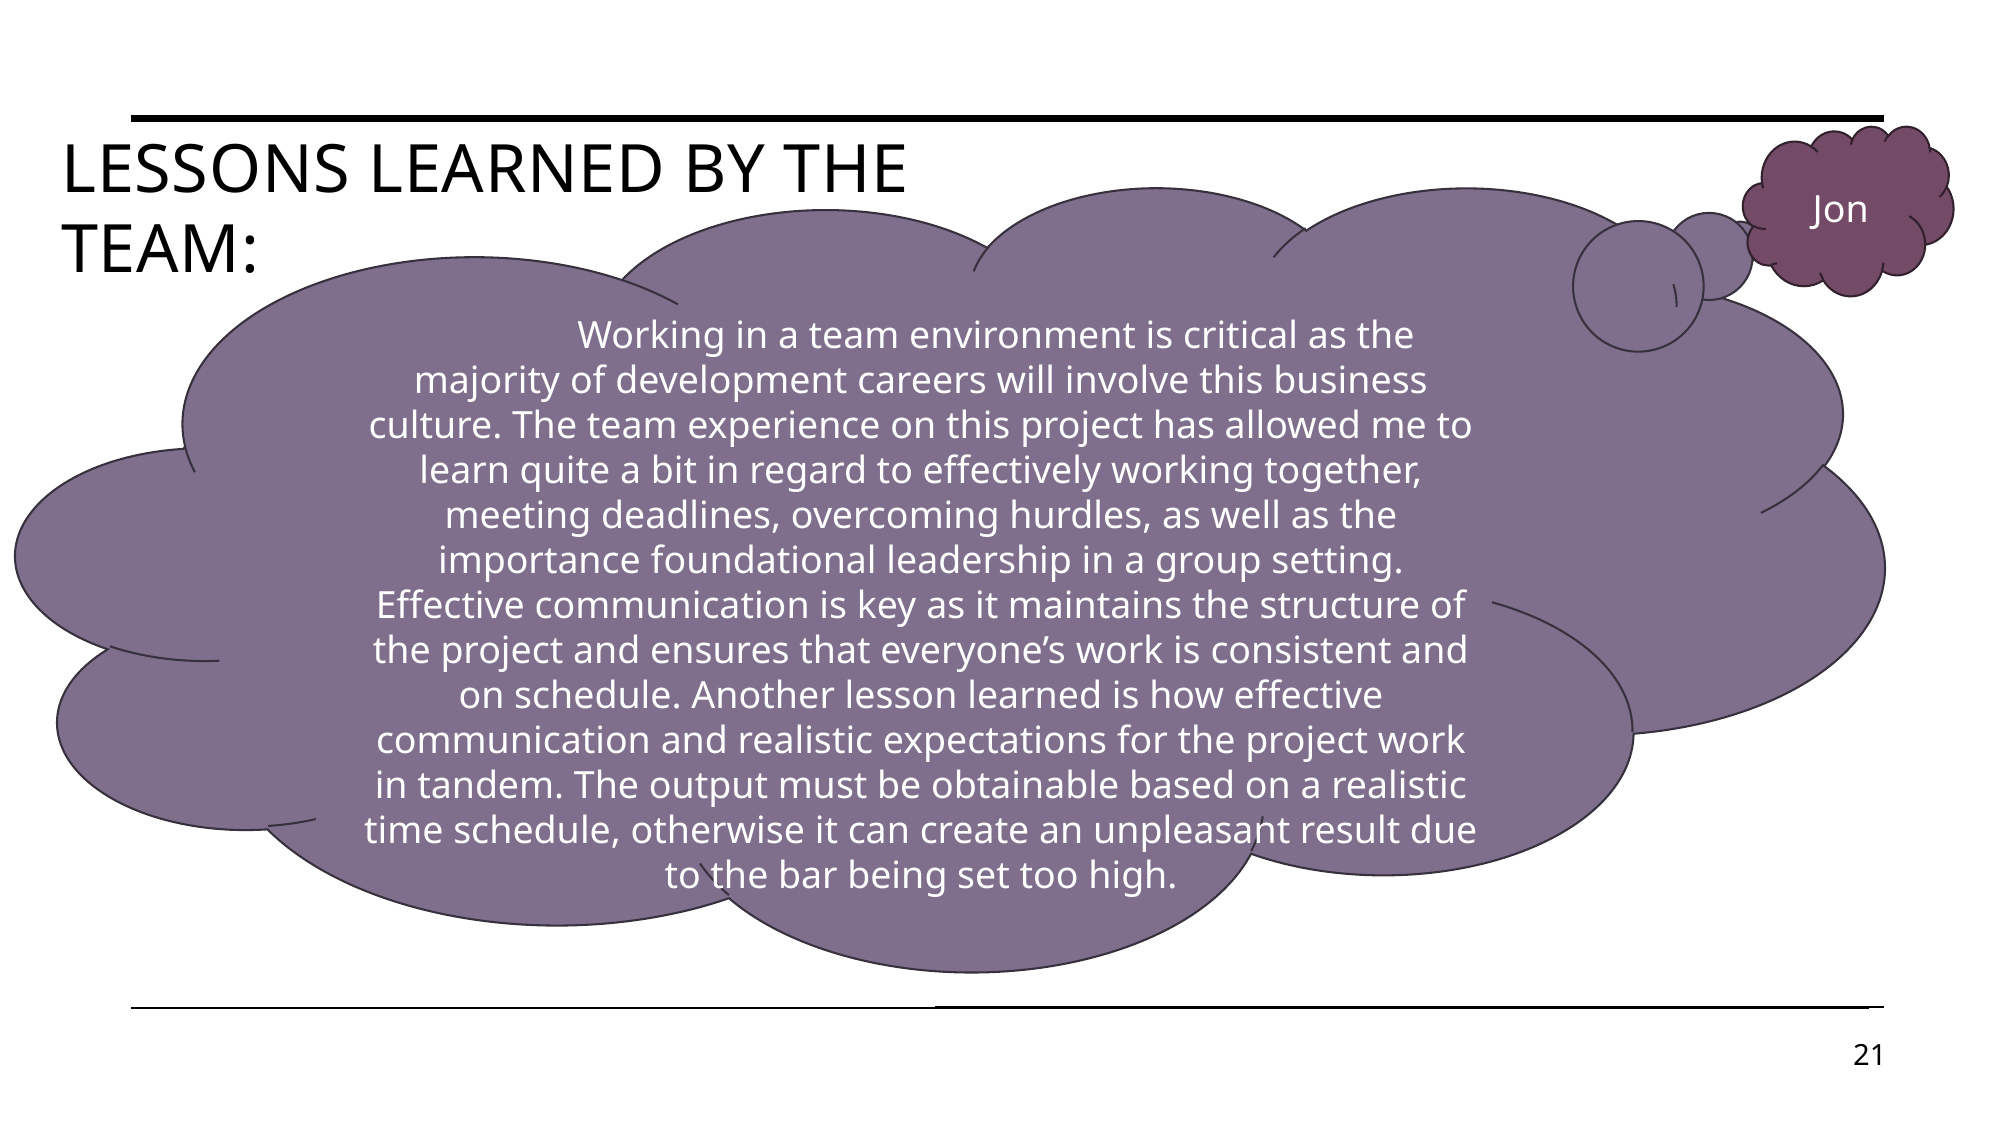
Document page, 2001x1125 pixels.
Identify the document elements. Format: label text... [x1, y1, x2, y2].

text_box Jon [1741, 125, 1955, 298]
text_box Working in a team environment is critical as the majority of development careers will involve this business culture. The team experience on this project has allowed me to learn quite a bit in regard to effectively working together, meeting deadlines, overcoming hurdles, as well as the importance foundational leadership in a group setting. Effective communication is key as it maintains the structure of the project and ensures that everyone’s work is consistent and on schedule. Another lesson learned is how effective communication and realistic expectations for the project work in tandem. The output must be obtainable based on a realistic time schedule, otherwise it can create an unpleasant result due to the bar being set too high. [13, 187, 1887, 974]
slide_number 21 [1791, 1029, 1902, 1125]
title Lessons learned by the team: [46, 118, 1065, 447]
